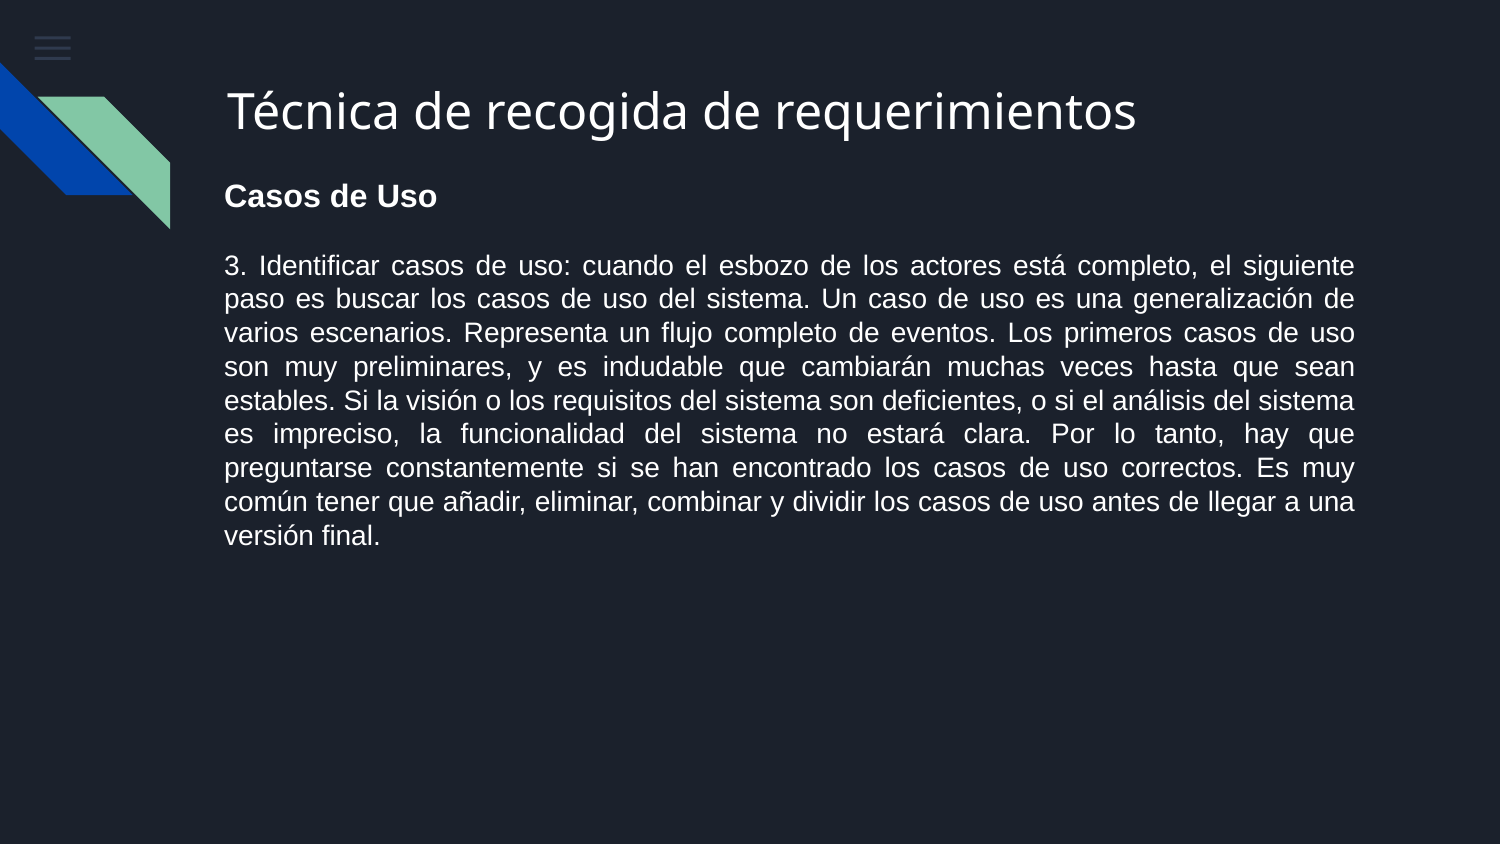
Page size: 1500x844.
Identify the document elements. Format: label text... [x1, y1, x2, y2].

list Casos de Uso 3. Identificar casos de uso: cuando el esbozo de los actores está completo, el siguiente paso es buscar los casos de uso del sistema. Un caso de uso es una generalización de varios escenarios. Representa un flujo completo de eventos. Los primeros casos de uso son muy preliminares, y es indudable que cambiarán muchas veces hasta que sean estables. Si la visión o los requisitos del sistema son deficientes, o si el análisis del sistema es impreciso, la funcionalidad del sistema no estará clara. Por lo tanto, hay que preguntarse constantemente si se han encontrado los casos de uso correctos. Es muy común tener que añadir, eliminar, combinar y dividir los casos de uso antes de llegar a una versión final. [209, 159, 1372, 822]
title Técnica de recogida de requerimientos [212, 64, 1368, 159]
